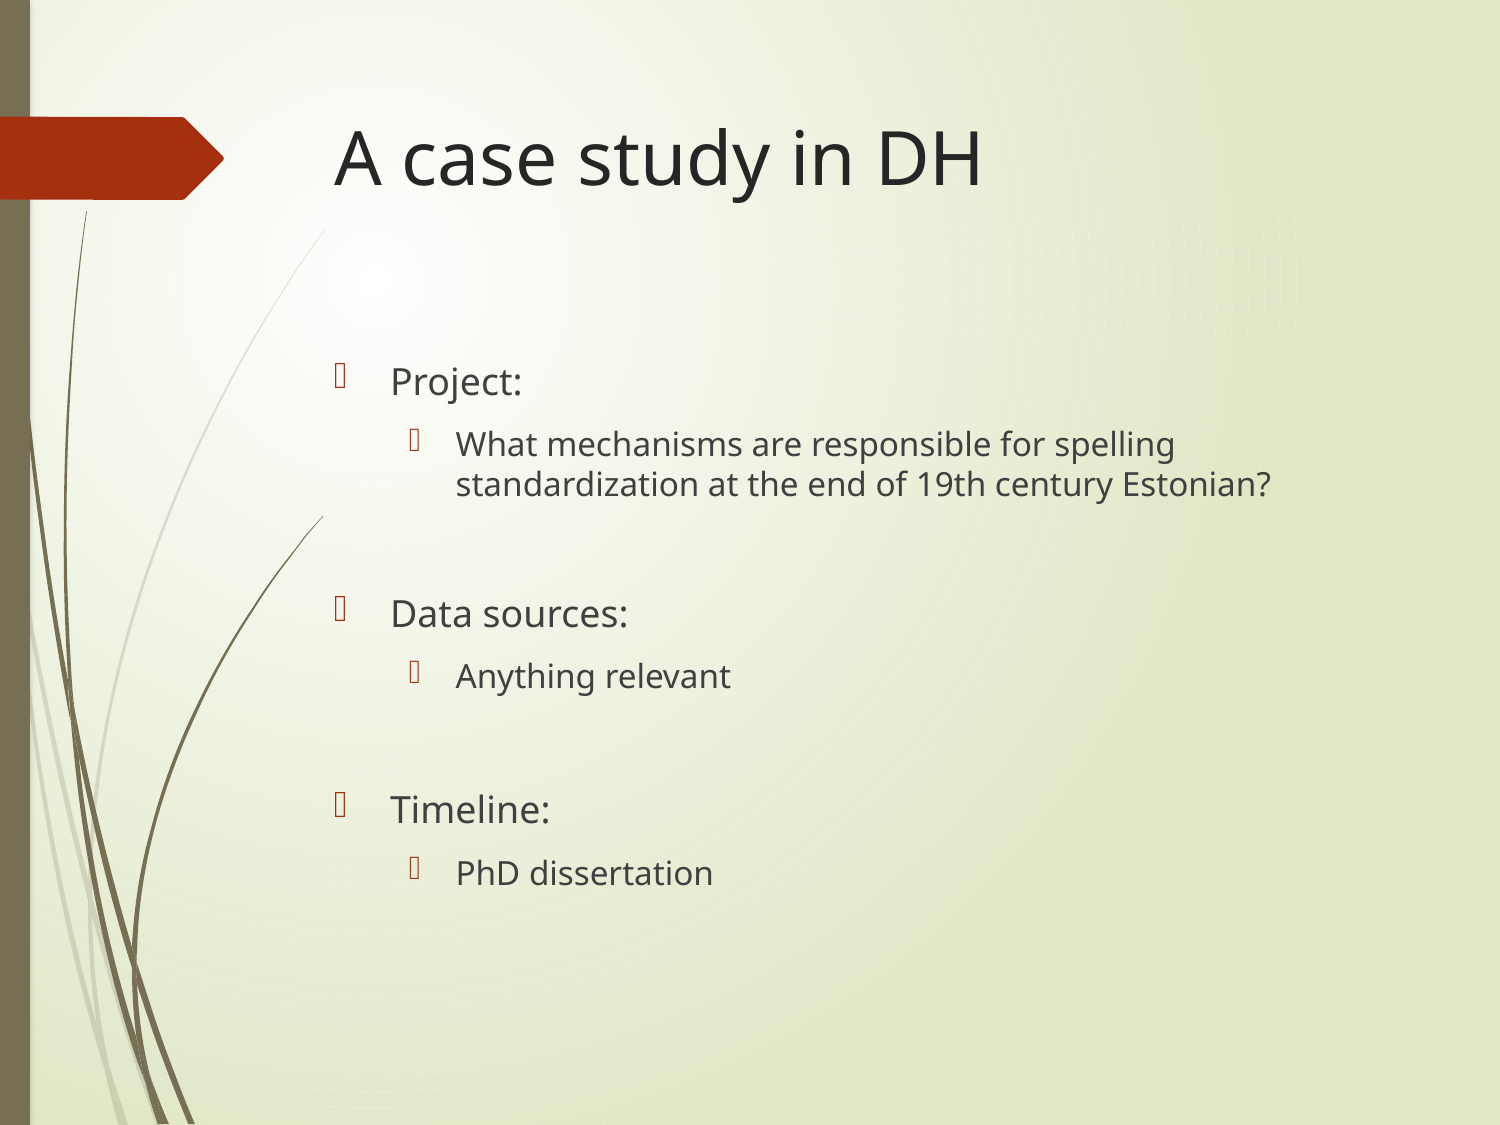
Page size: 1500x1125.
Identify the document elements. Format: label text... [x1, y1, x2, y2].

title A case study in DH [319, 102, 1400, 313]
list Project: What mechanisms are responsible for spelling standardization at the end of 19th century Estonian? Data sources: Anything relevant Timeline: PhD dissertation [318, 350, 1400, 970]
